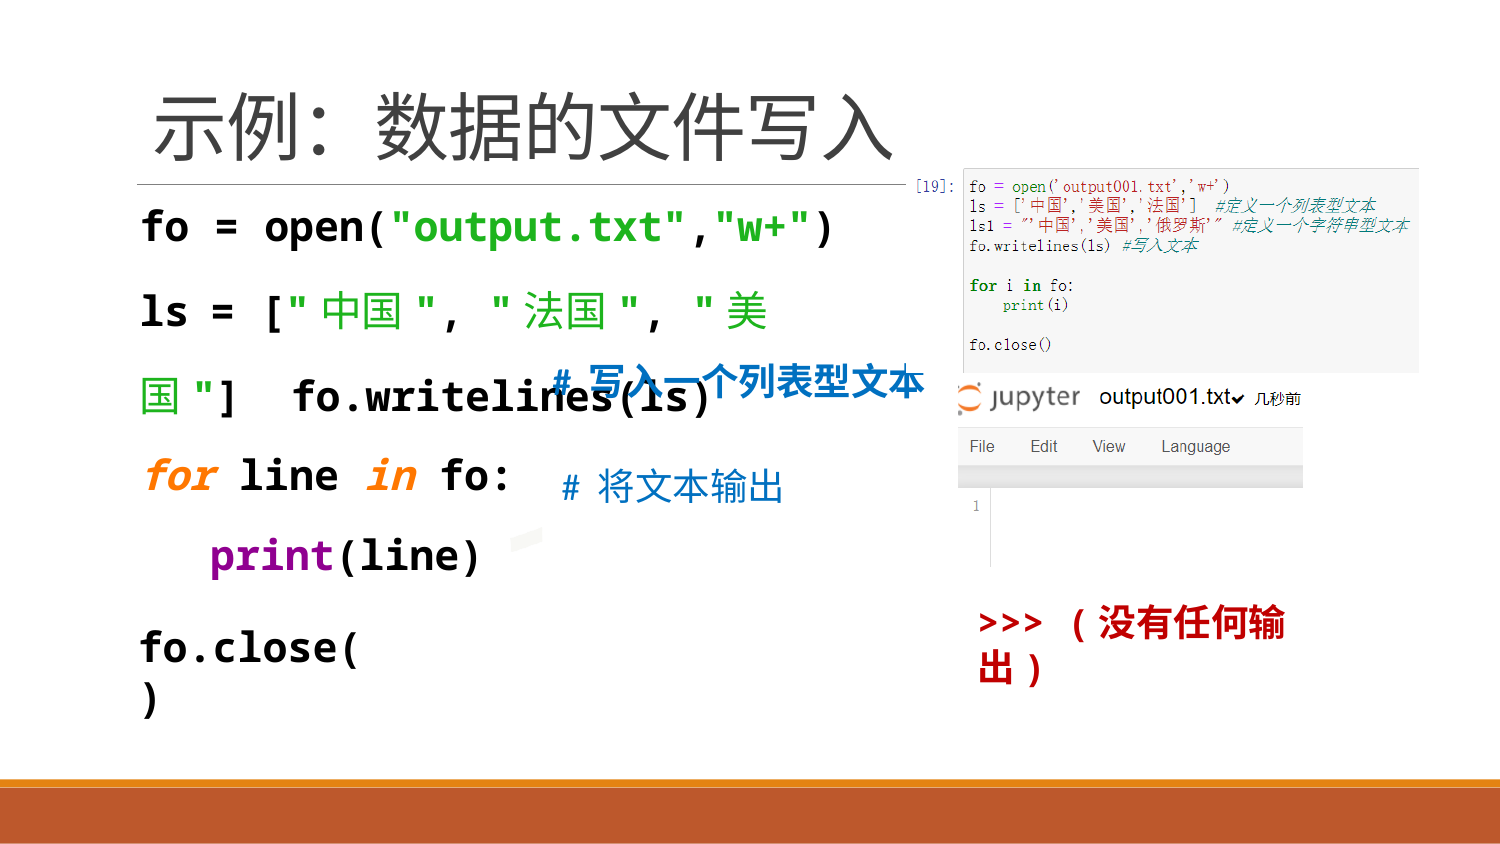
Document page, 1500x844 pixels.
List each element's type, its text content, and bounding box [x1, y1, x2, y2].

text_box fo.close() [135, 618, 370, 721]
text_box fo = open("output.txt","w+") ls = ["中国", "法国", "美国"] fo.writelines(ls) for line in fo: print(line) [137, 197, 1163, 579]
title 示例：数据的文件写入 [150, 27, 1000, 171]
picture [905, 165, 1420, 373]
text_box >>> (没有任何输出) [975, 596, 1328, 689]
text_box # 将文本输出 [546, 455, 955, 516]
picture [958, 375, 1304, 568]
text_box # 写入一个列表型文本 [537, 350, 955, 410]
